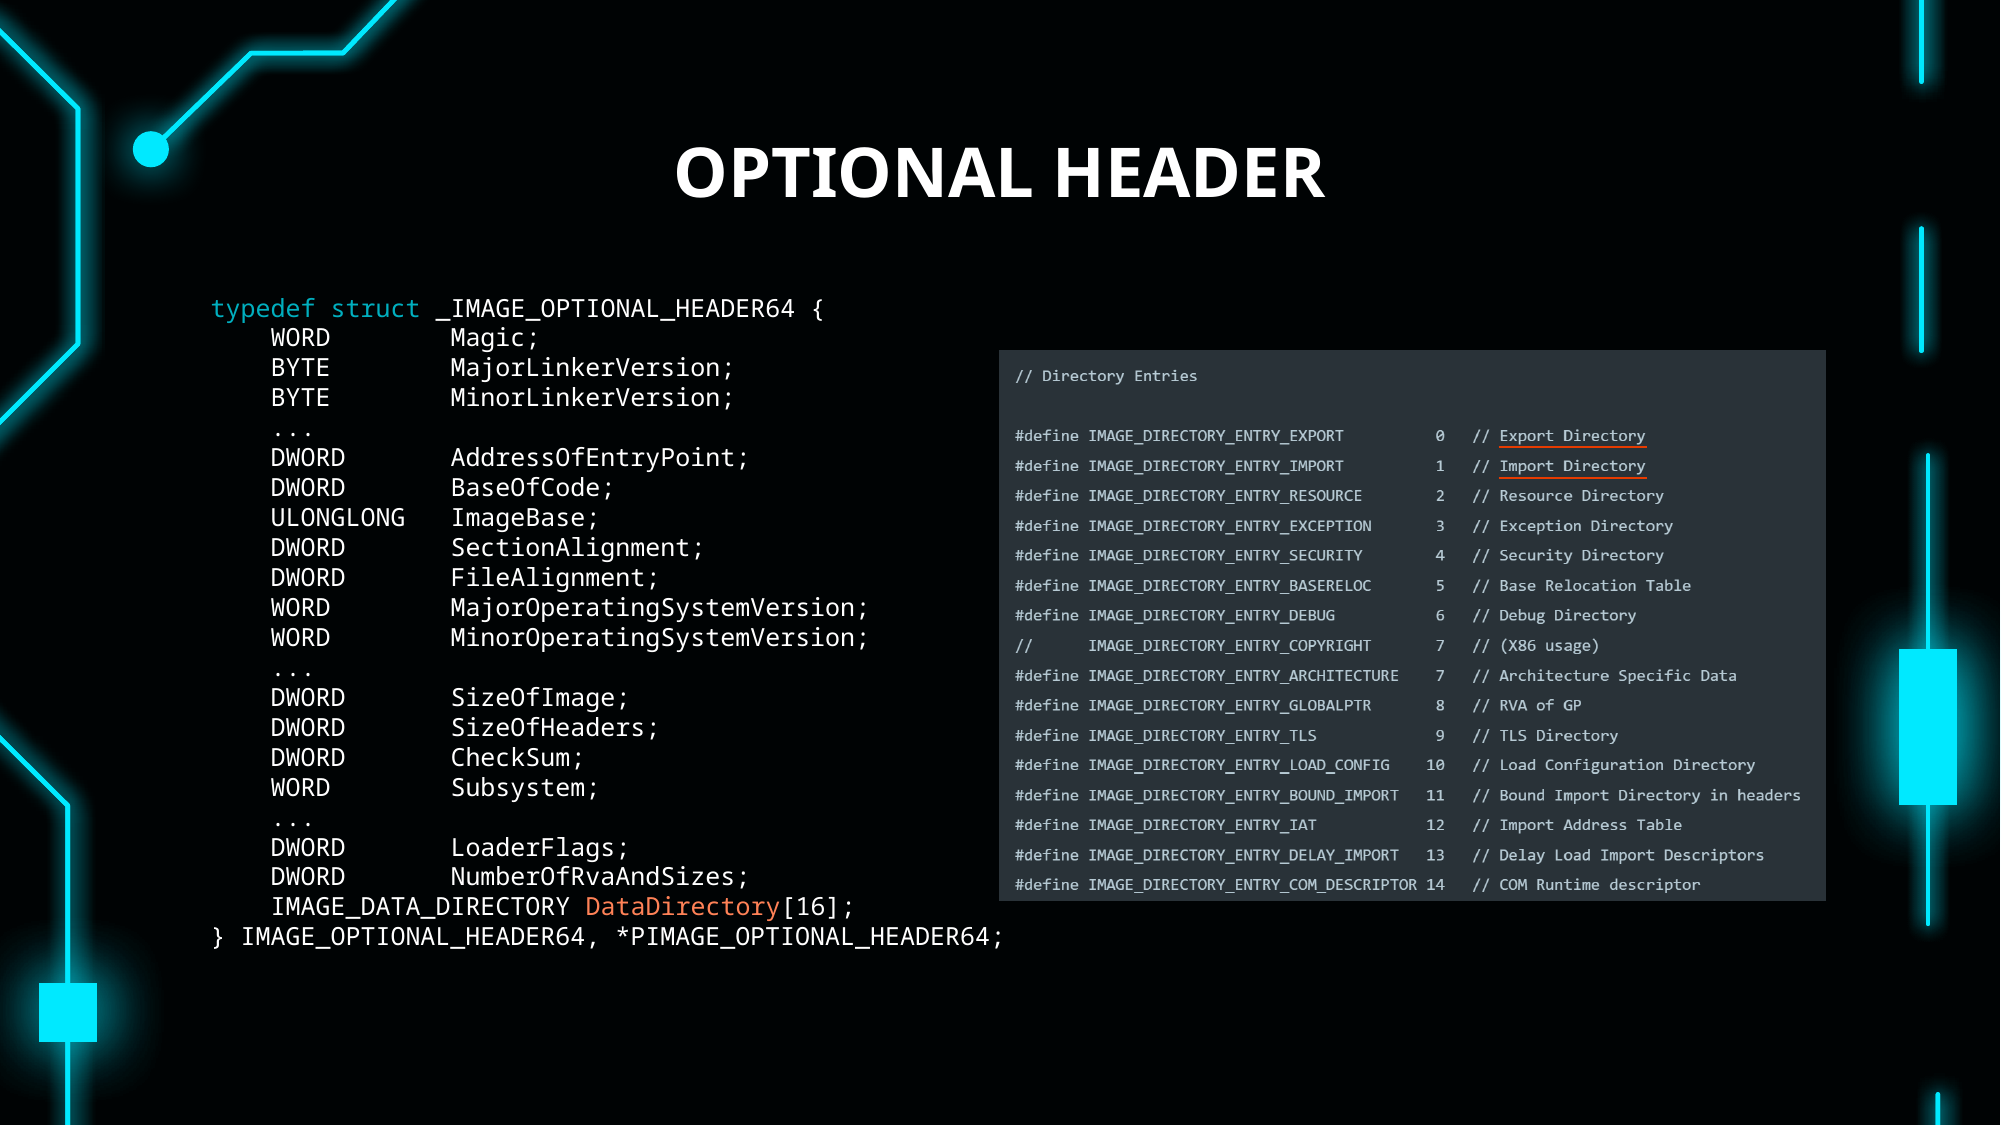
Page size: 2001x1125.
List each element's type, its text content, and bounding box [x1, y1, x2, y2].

picture [999, 350, 1826, 901]
title OPTIONAL HEADER [156, 117, 1844, 223]
text_box typedef struct _IMAGE_OPTIONAL_HEADER64 { WORD Magic; BYTE MajorLinkerVersion; BYTE MinorLinkerVersion; ... DWORD AddressOfEntryPoint; DWORD BaseOfCode; ULONGLONG ImageBase; DWORD SectionAlignment; DWORD FileAlignment; WORD MajorOperatingSystemVersion; WORD MinorOperatingSystemVersion; ... DWORD SizeOfImage; DWORD SizeOfHeaders; DWORD CheckSum; WORD Subsystem; ... DWORD LoaderFlags; DWORD NumberOfRvaAndSizes; IMAGE_DATA_DIRECTORY DataDirectory[16]; } IMAGE_OPTIONAL_HEADER64, *PIMAGE_OPTIONAL_HEADER64; [195, 284, 1265, 959]
